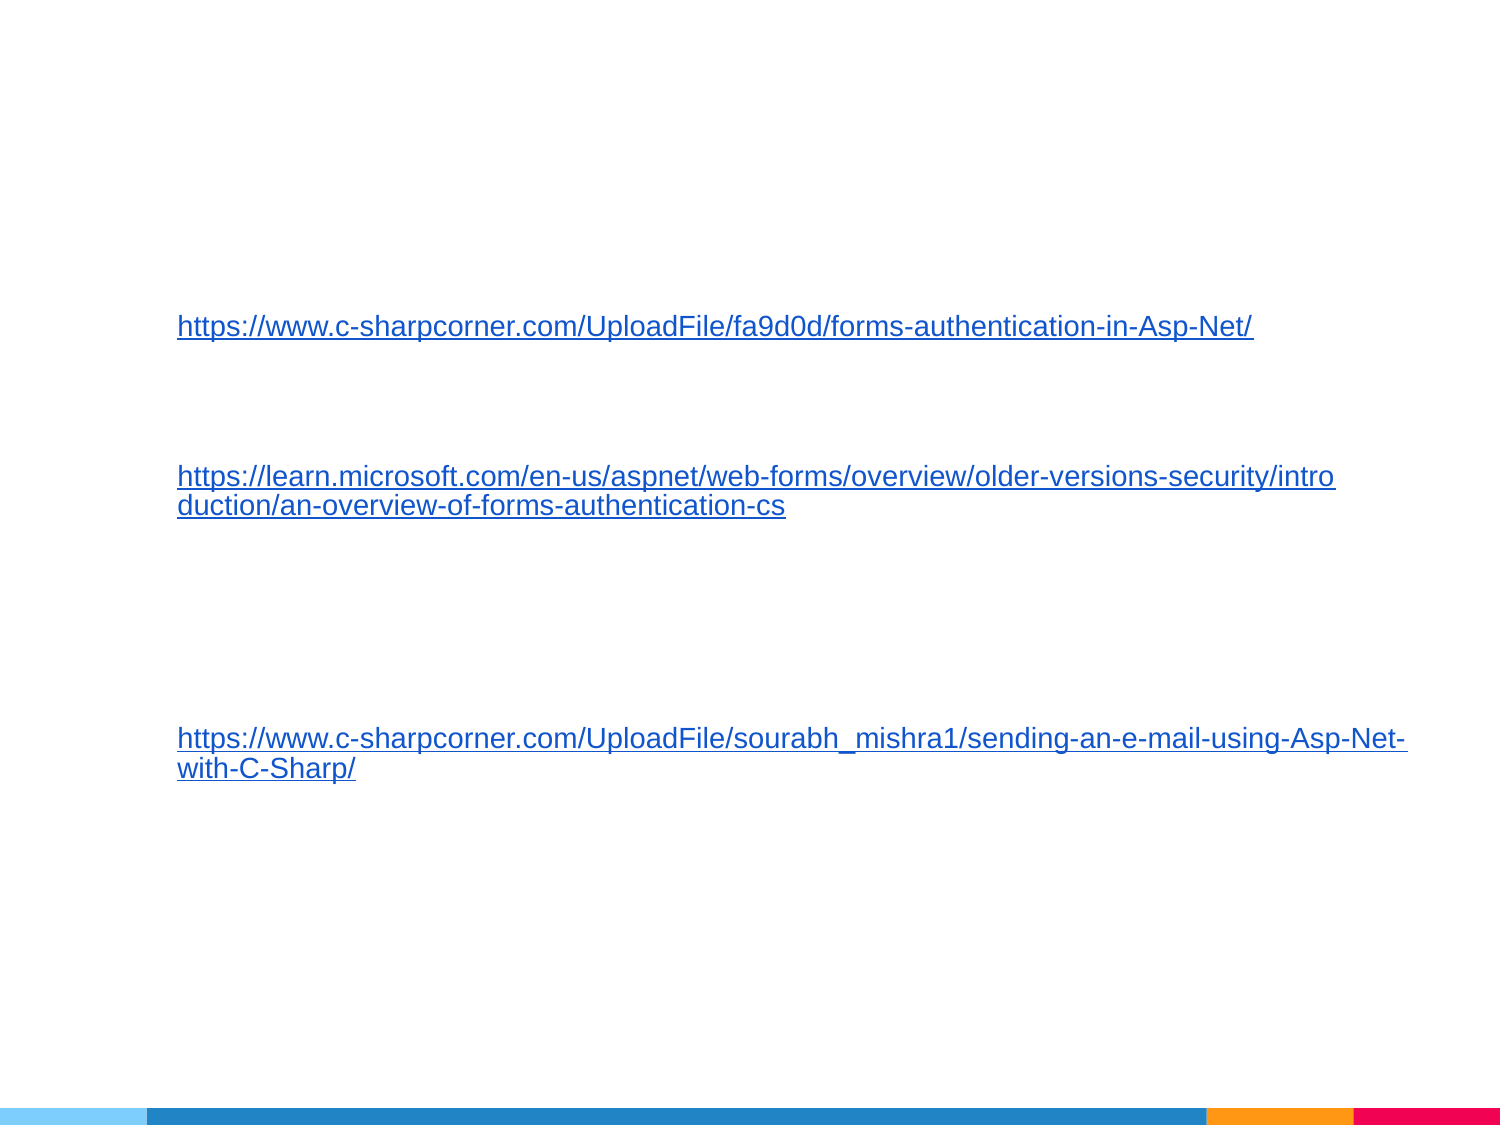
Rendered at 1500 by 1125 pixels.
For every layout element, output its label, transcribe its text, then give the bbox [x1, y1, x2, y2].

text_box https://learn.microsoft.com/en-us/aspnet/web-forms/overview/older-versions-security/introduction/an-overview-of-forms-authentication-cs [162, 449, 1363, 535]
text_box https://www.c-sharpcorner.com/UploadFile/sourabh_mishra1/sending-an-e-mail-using-Asp-Net-with-C-Sharp/ [162, 712, 1438, 798]
text_box https://www.c-sharpcorner.com/UploadFile/fa9d0d/forms-authentication-in-Asp-Net/ [162, 299, 1488, 385]
